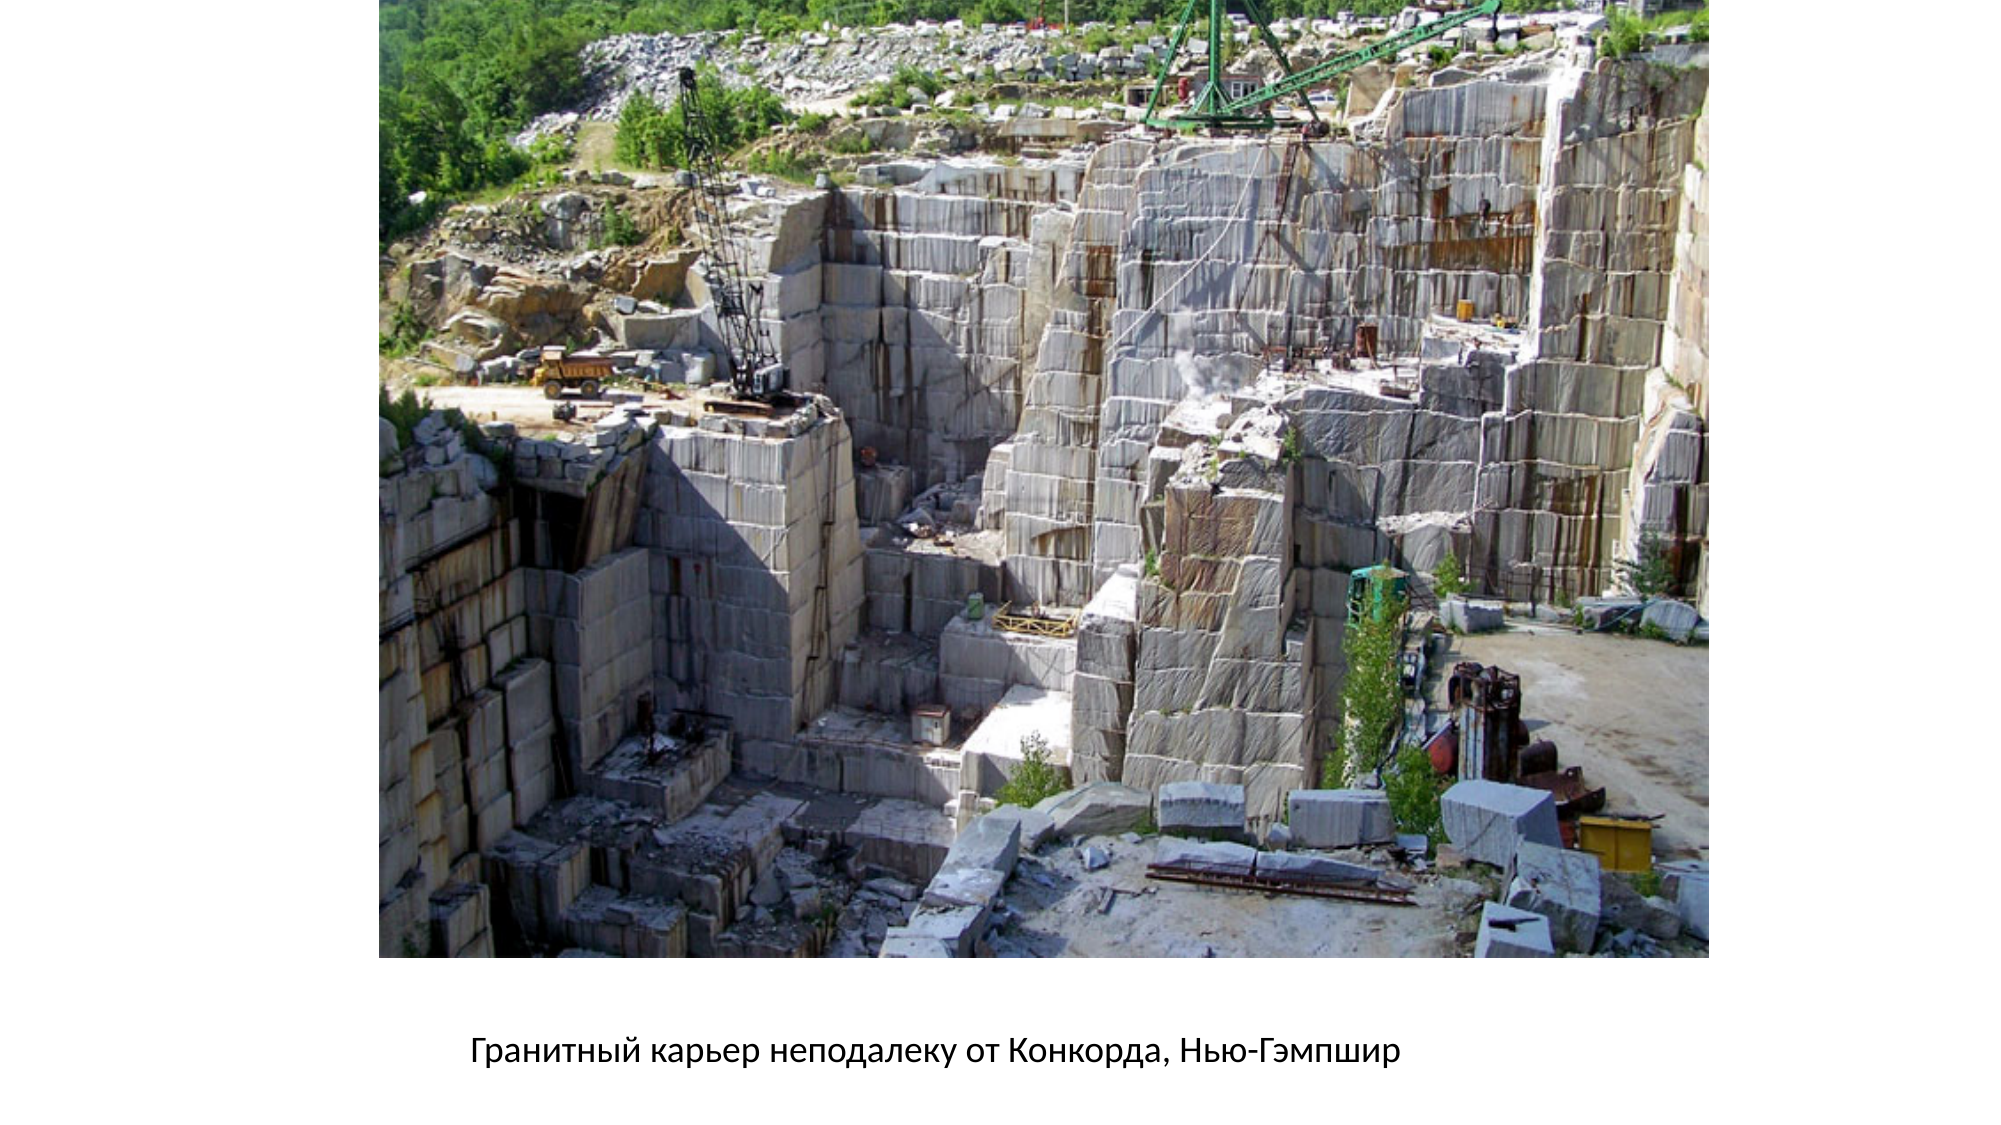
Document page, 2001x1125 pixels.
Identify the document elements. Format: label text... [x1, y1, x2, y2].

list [379, 0, 1709, 958]
text_box Гранитный карьер неподалеку от Конкорда, Нью-Гэмпшир [455, 1017, 1417, 1077]
